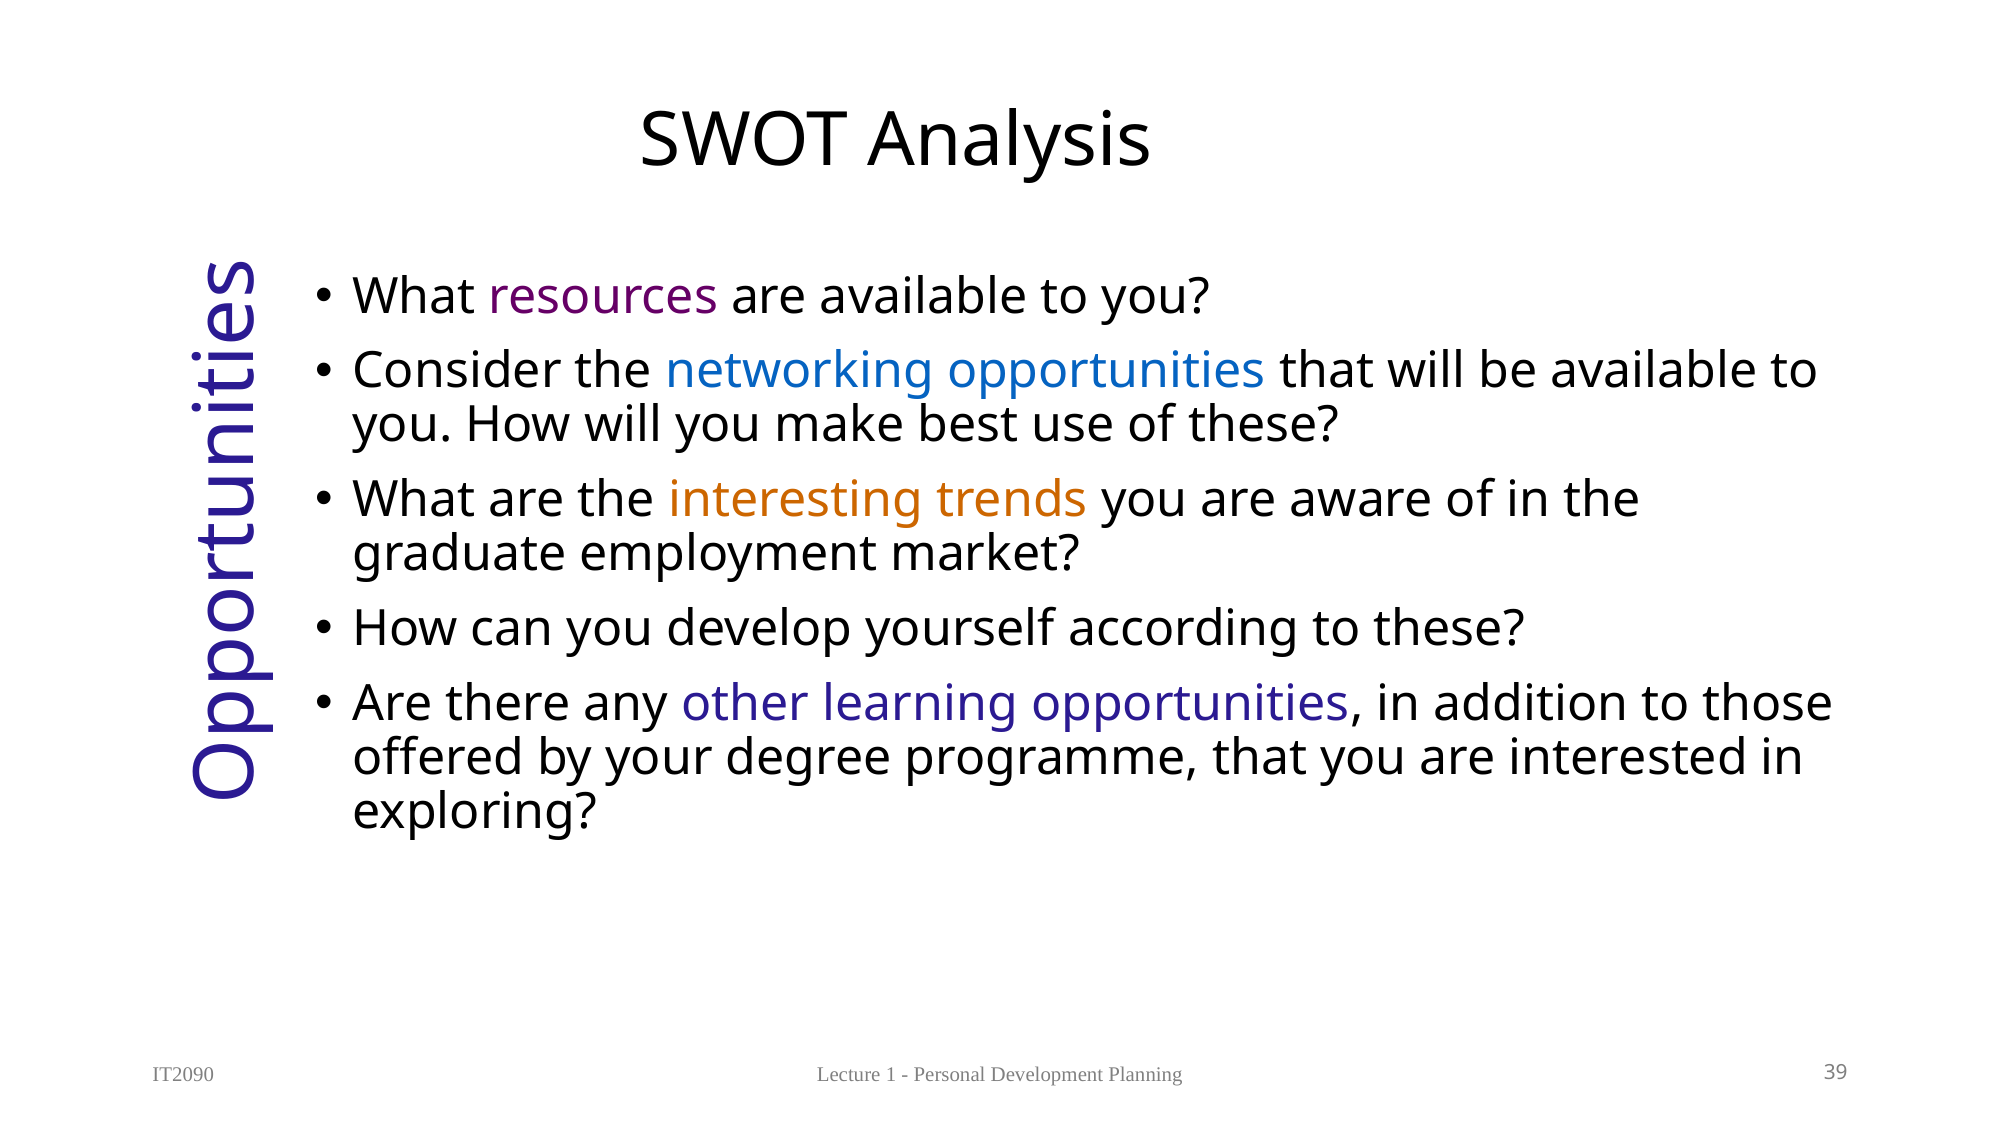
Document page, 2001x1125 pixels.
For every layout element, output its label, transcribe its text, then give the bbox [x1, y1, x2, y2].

text_box Opportunities [162, 244, 278, 819]
title SWOT Analysis [624, 34, 1238, 248]
slide_number IT2090 [137, 1042, 588, 1103]
list What resources are available to you? Consider the networking opportunities that will be available to you. How will you make best use of these? What are the interesting trends you are aware of in the graduate employment market? How can you develop yourself according to these? Are there any other learning opportunities, in addition to those offered by your degree programme, that you are interested in exploring? [300, 262, 1863, 975]
footer Lecture 1 - Personal Development Planning [662, 1042, 1338, 1103]
slide_number 39 [1412, 1042, 1863, 1103]
